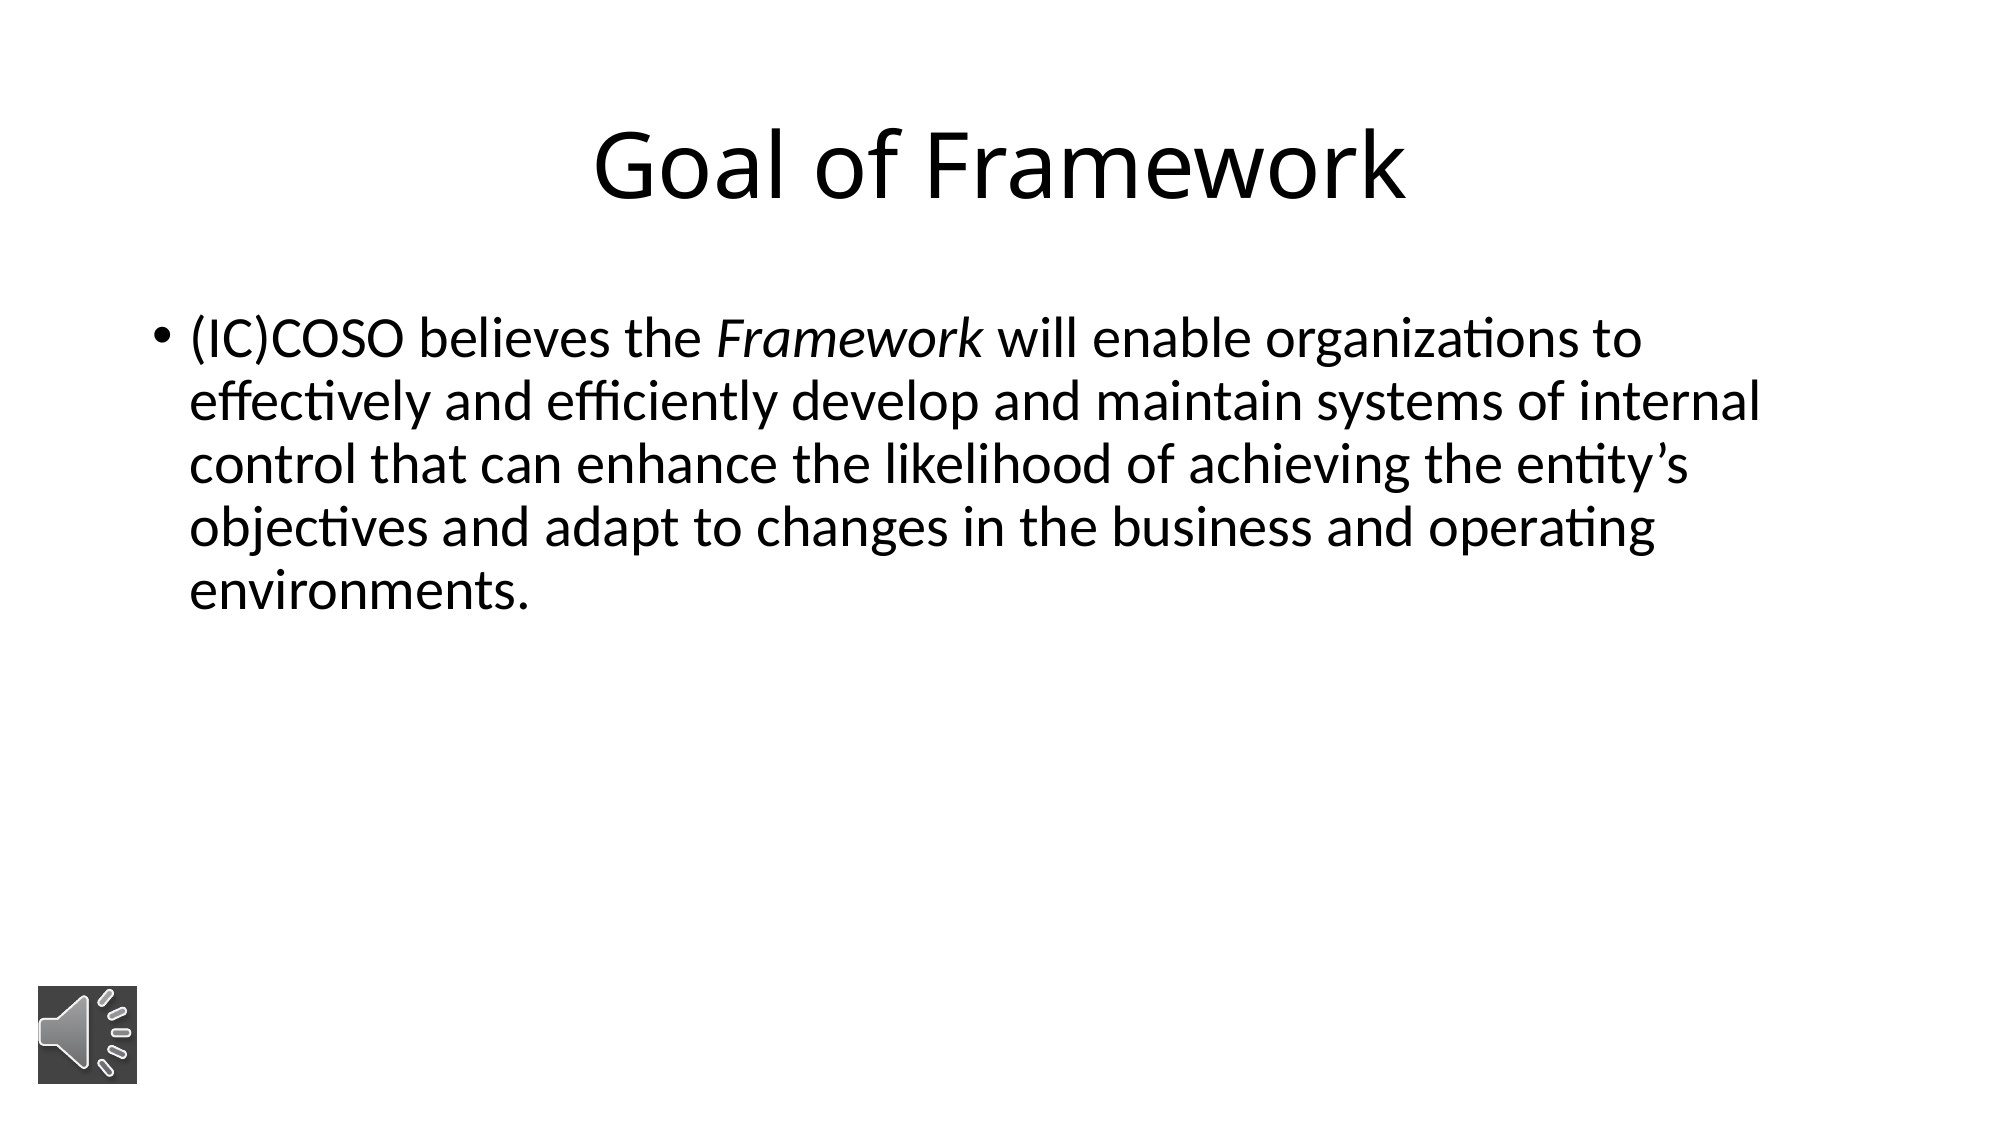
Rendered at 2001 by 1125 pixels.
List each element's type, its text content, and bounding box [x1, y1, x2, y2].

title Goal of Framework [137, 59, 1863, 278]
picture [37, 985, 138, 1086]
list (IC)COSO believes the Framework will enable organizations to effectively and efficiently develop and maintain systems of internal control that can enhance the likelihood of achieving the entity’s objectives and adapt to changes in the business and operating environments. [137, 299, 1863, 1014]
